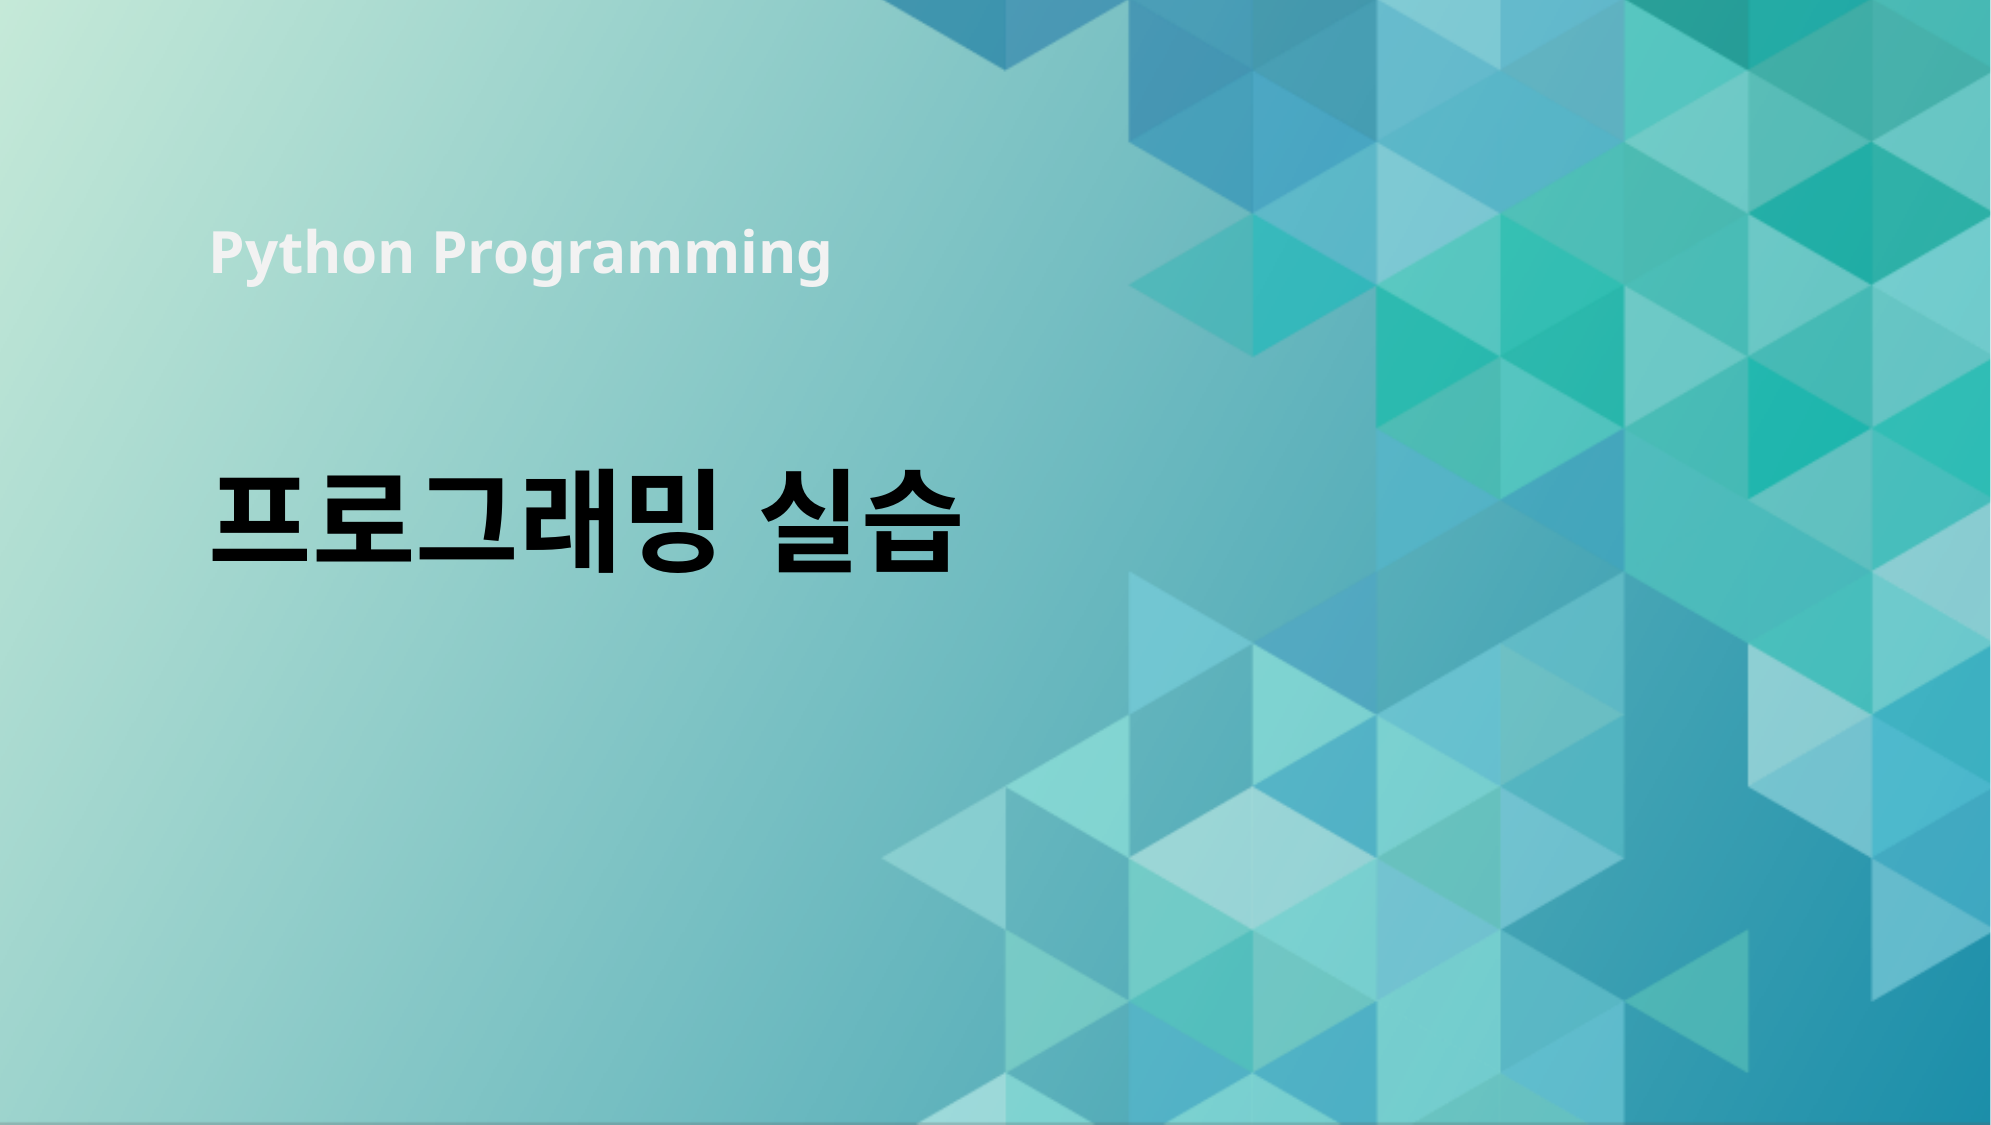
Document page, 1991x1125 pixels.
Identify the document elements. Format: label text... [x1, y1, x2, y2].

title 프로그래밍 실습 [193, 373, 1943, 664]
picture [0, 0, 1991, 1125]
